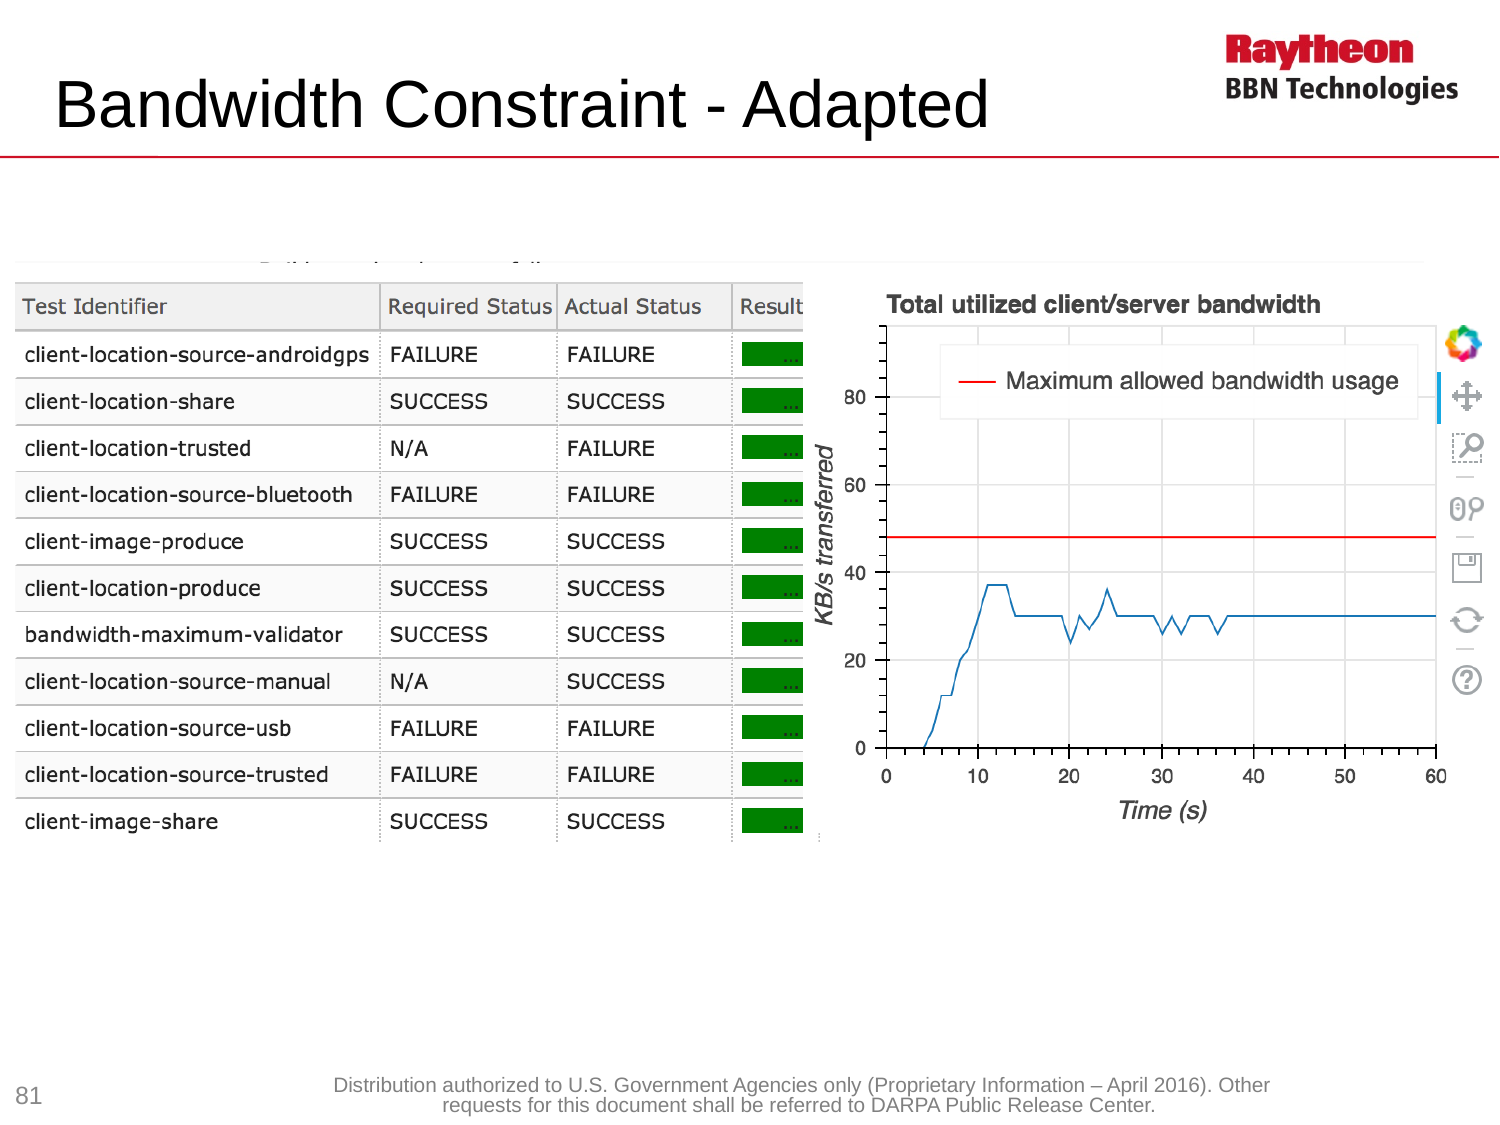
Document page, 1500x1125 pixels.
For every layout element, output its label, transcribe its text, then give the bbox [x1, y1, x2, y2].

picture [0, 261, 1500, 864]
slide_number 81 [0, 1065, 208, 1125]
title Bandwidth Constraint - Adapted [39, 44, 1390, 158]
picture [1222, 31, 1460, 108]
